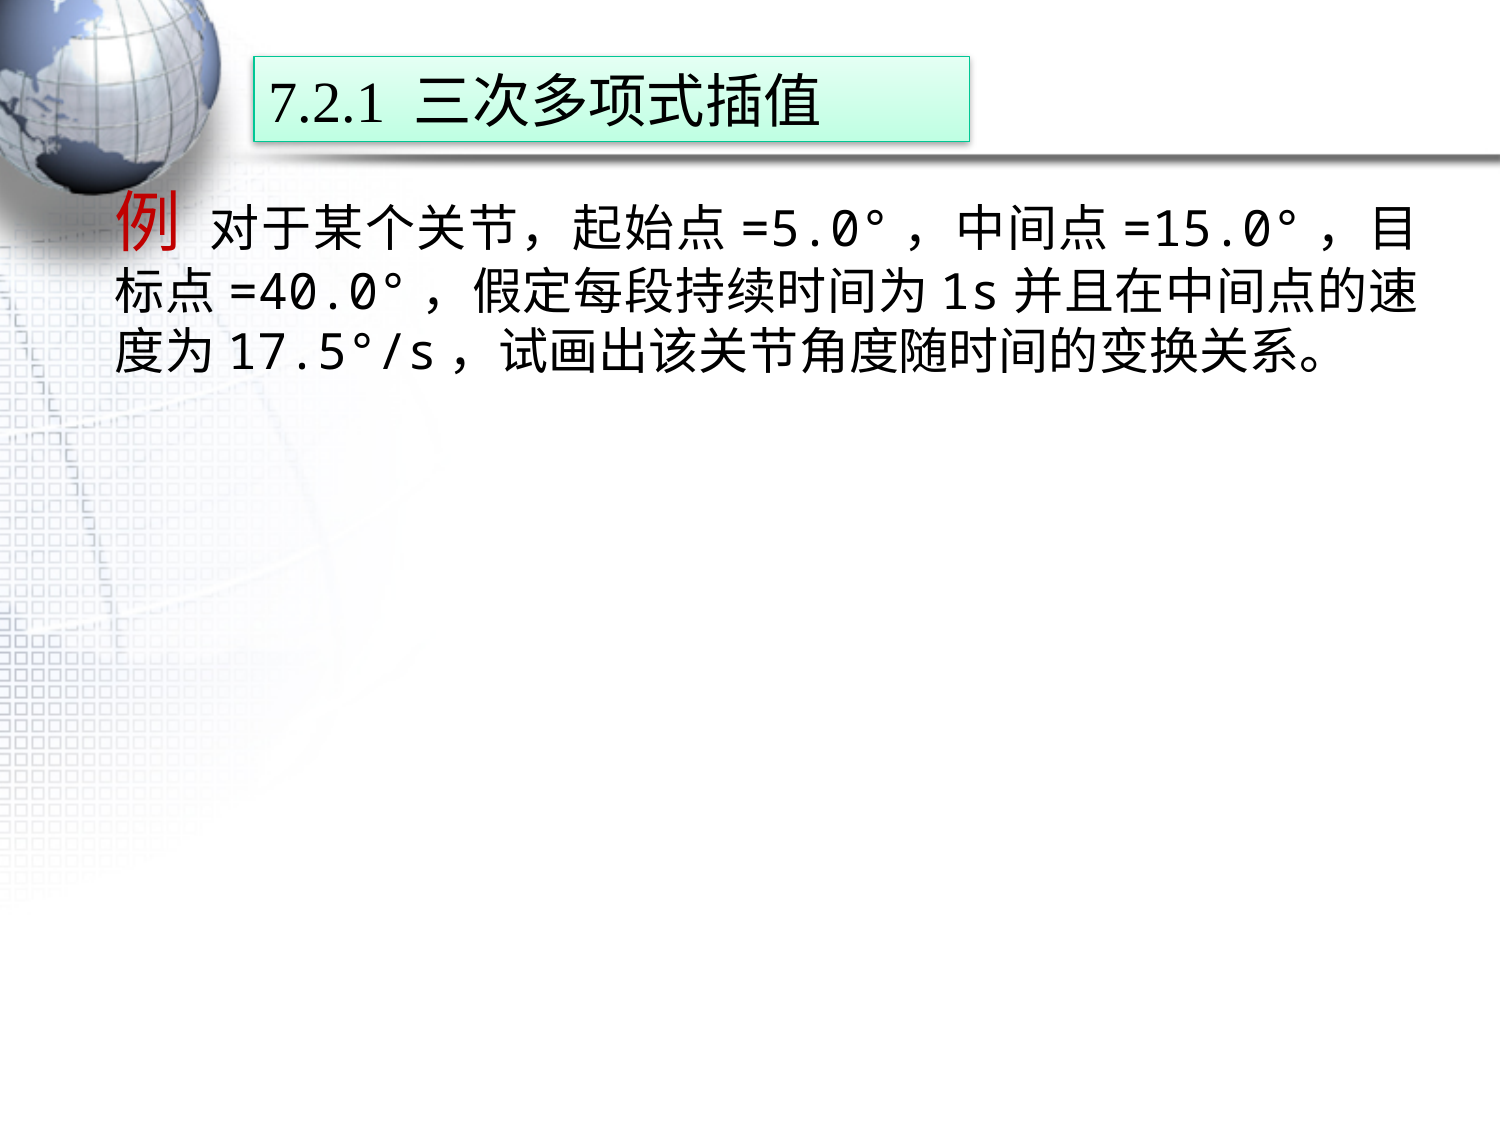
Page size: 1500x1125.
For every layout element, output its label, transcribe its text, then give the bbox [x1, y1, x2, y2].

text_box 7.2.1 三次多项式插值 [253, 56, 970, 142]
picture [0, 0, 1500, 1125]
